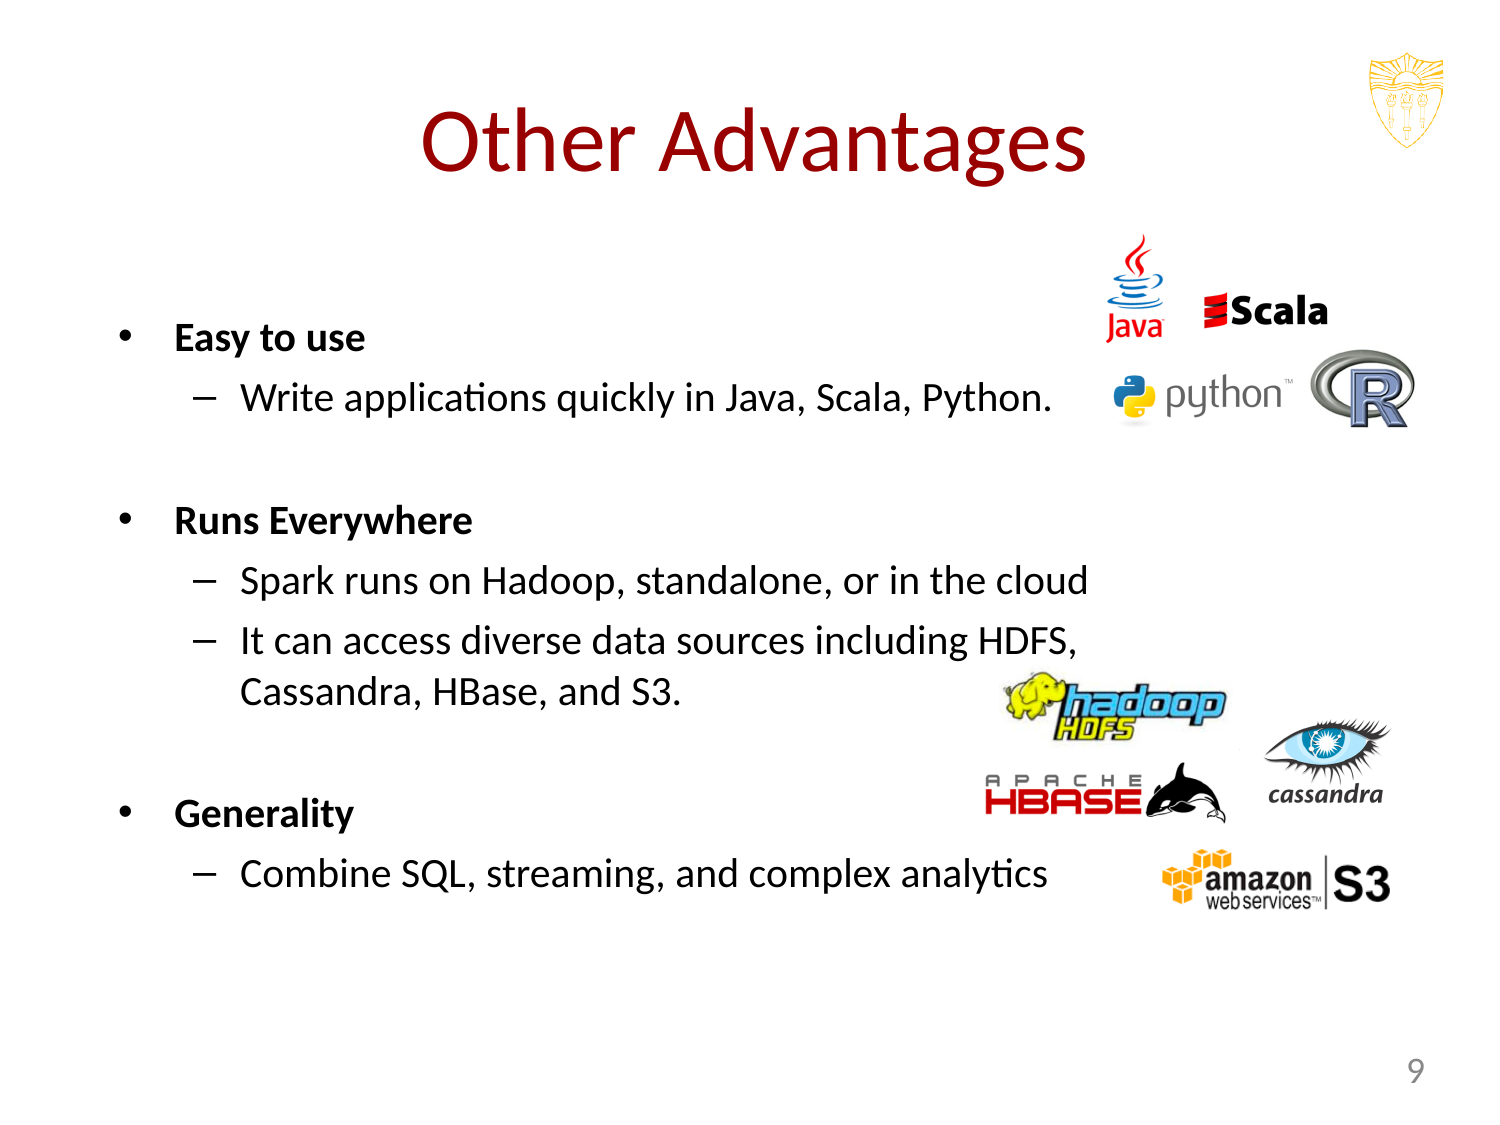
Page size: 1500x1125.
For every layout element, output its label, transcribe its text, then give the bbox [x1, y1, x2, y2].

text_box Easy to use Write applications quickly in Java, Scala, Python. Runs Everywhere Spark runs on Hadoop, standalone, or in the cloud It can access diverse data sources including HDFS, Cassandra, HBase, and S3. Generality Combine SQL, streaming, and complex analytics [116, 310, 1273, 897]
text_box [1070, 223, 1200, 353]
text_box [1154, 834, 1400, 920]
picture [1369, 52, 1444, 148]
text_box [982, 761, 1228, 825]
text_box [1084, 362, 1310, 440]
text_box [1204, 292, 1328, 329]
slide_number ‹#› [1080, 1046, 1425, 1125]
title Other Advantages [175, 80, 1325, 268]
text_box [1260, 715, 1394, 805]
text_box [1297, 339, 1428, 437]
text_box [982, 659, 1240, 750]
